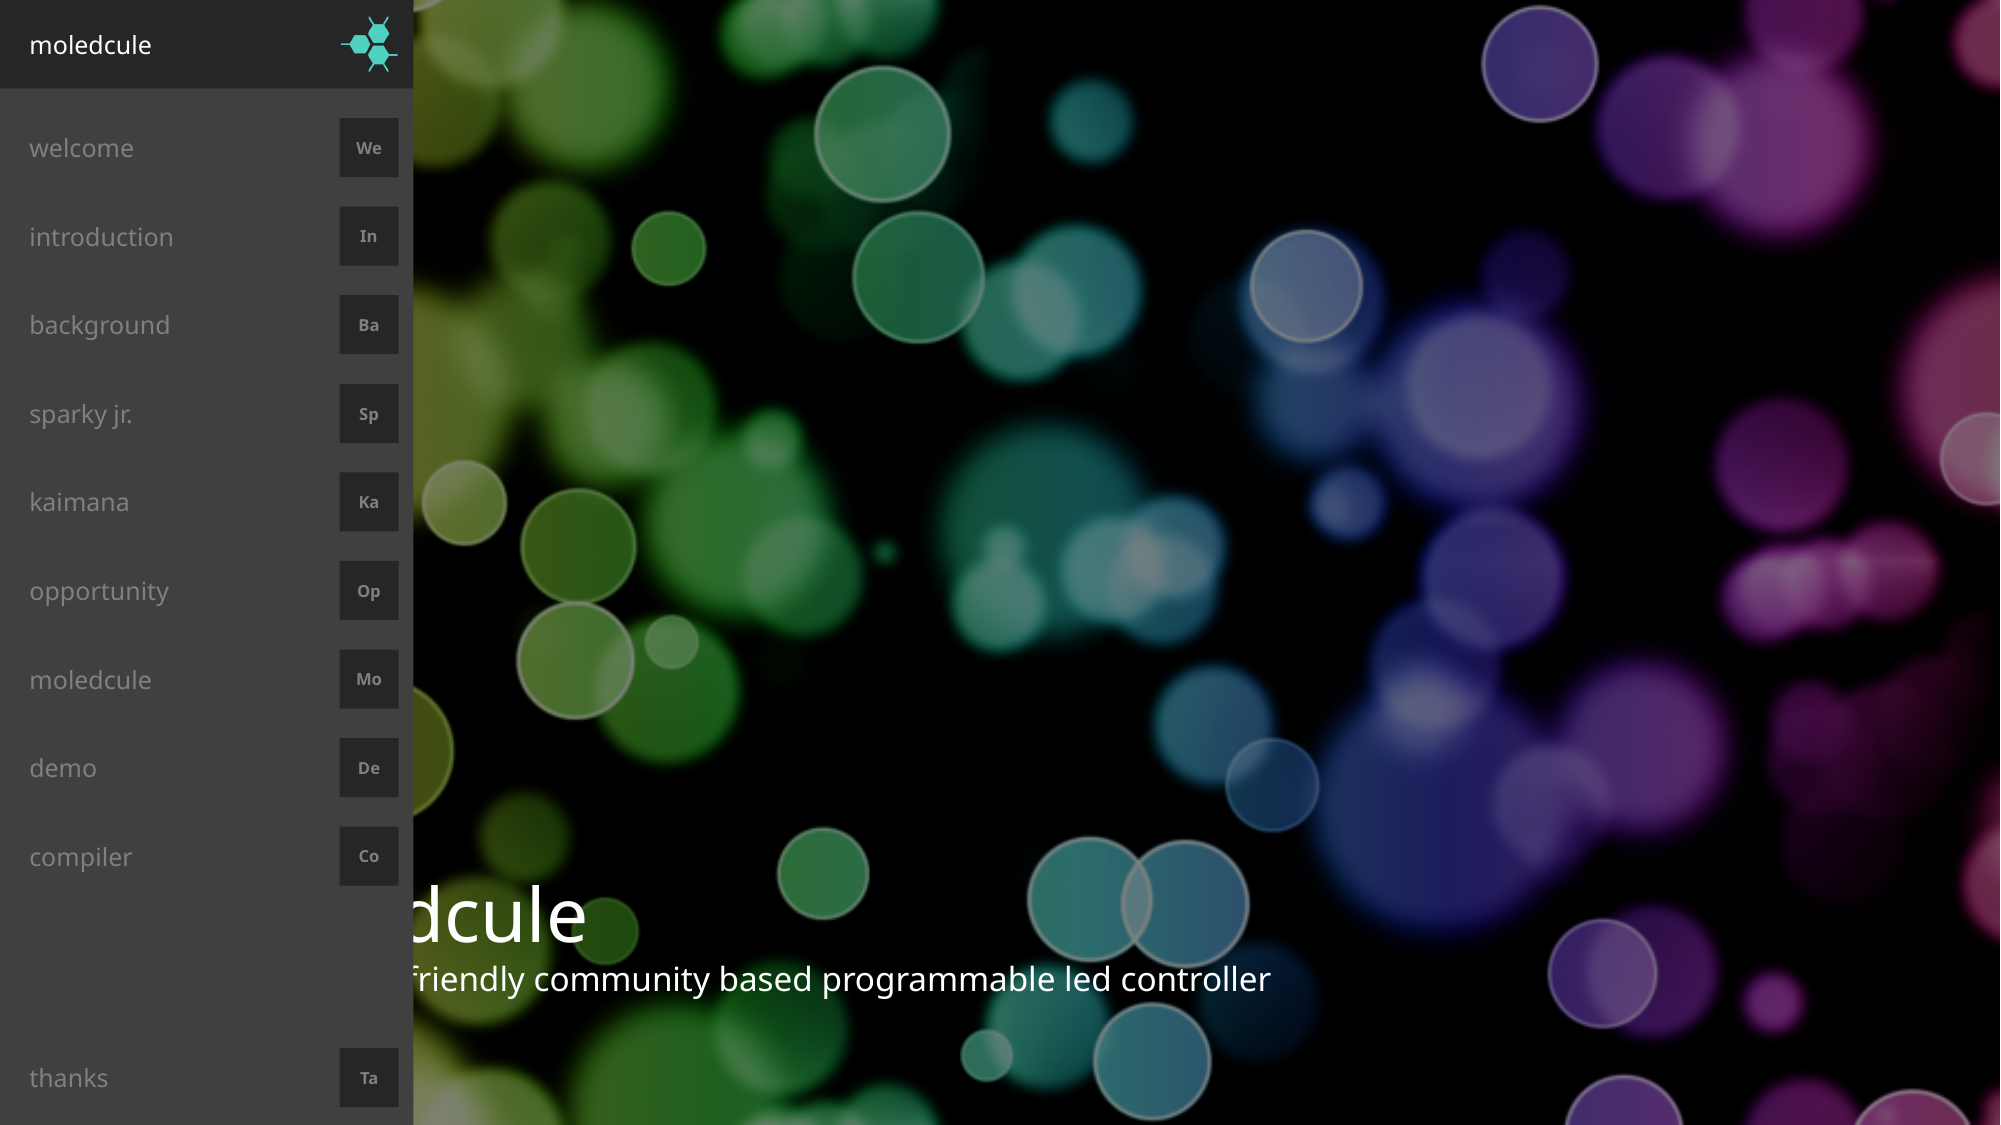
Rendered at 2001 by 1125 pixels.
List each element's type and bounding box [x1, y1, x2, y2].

text_box [414, 0, 2000, 1125]
text_box [0, 0, 414, 1125]
